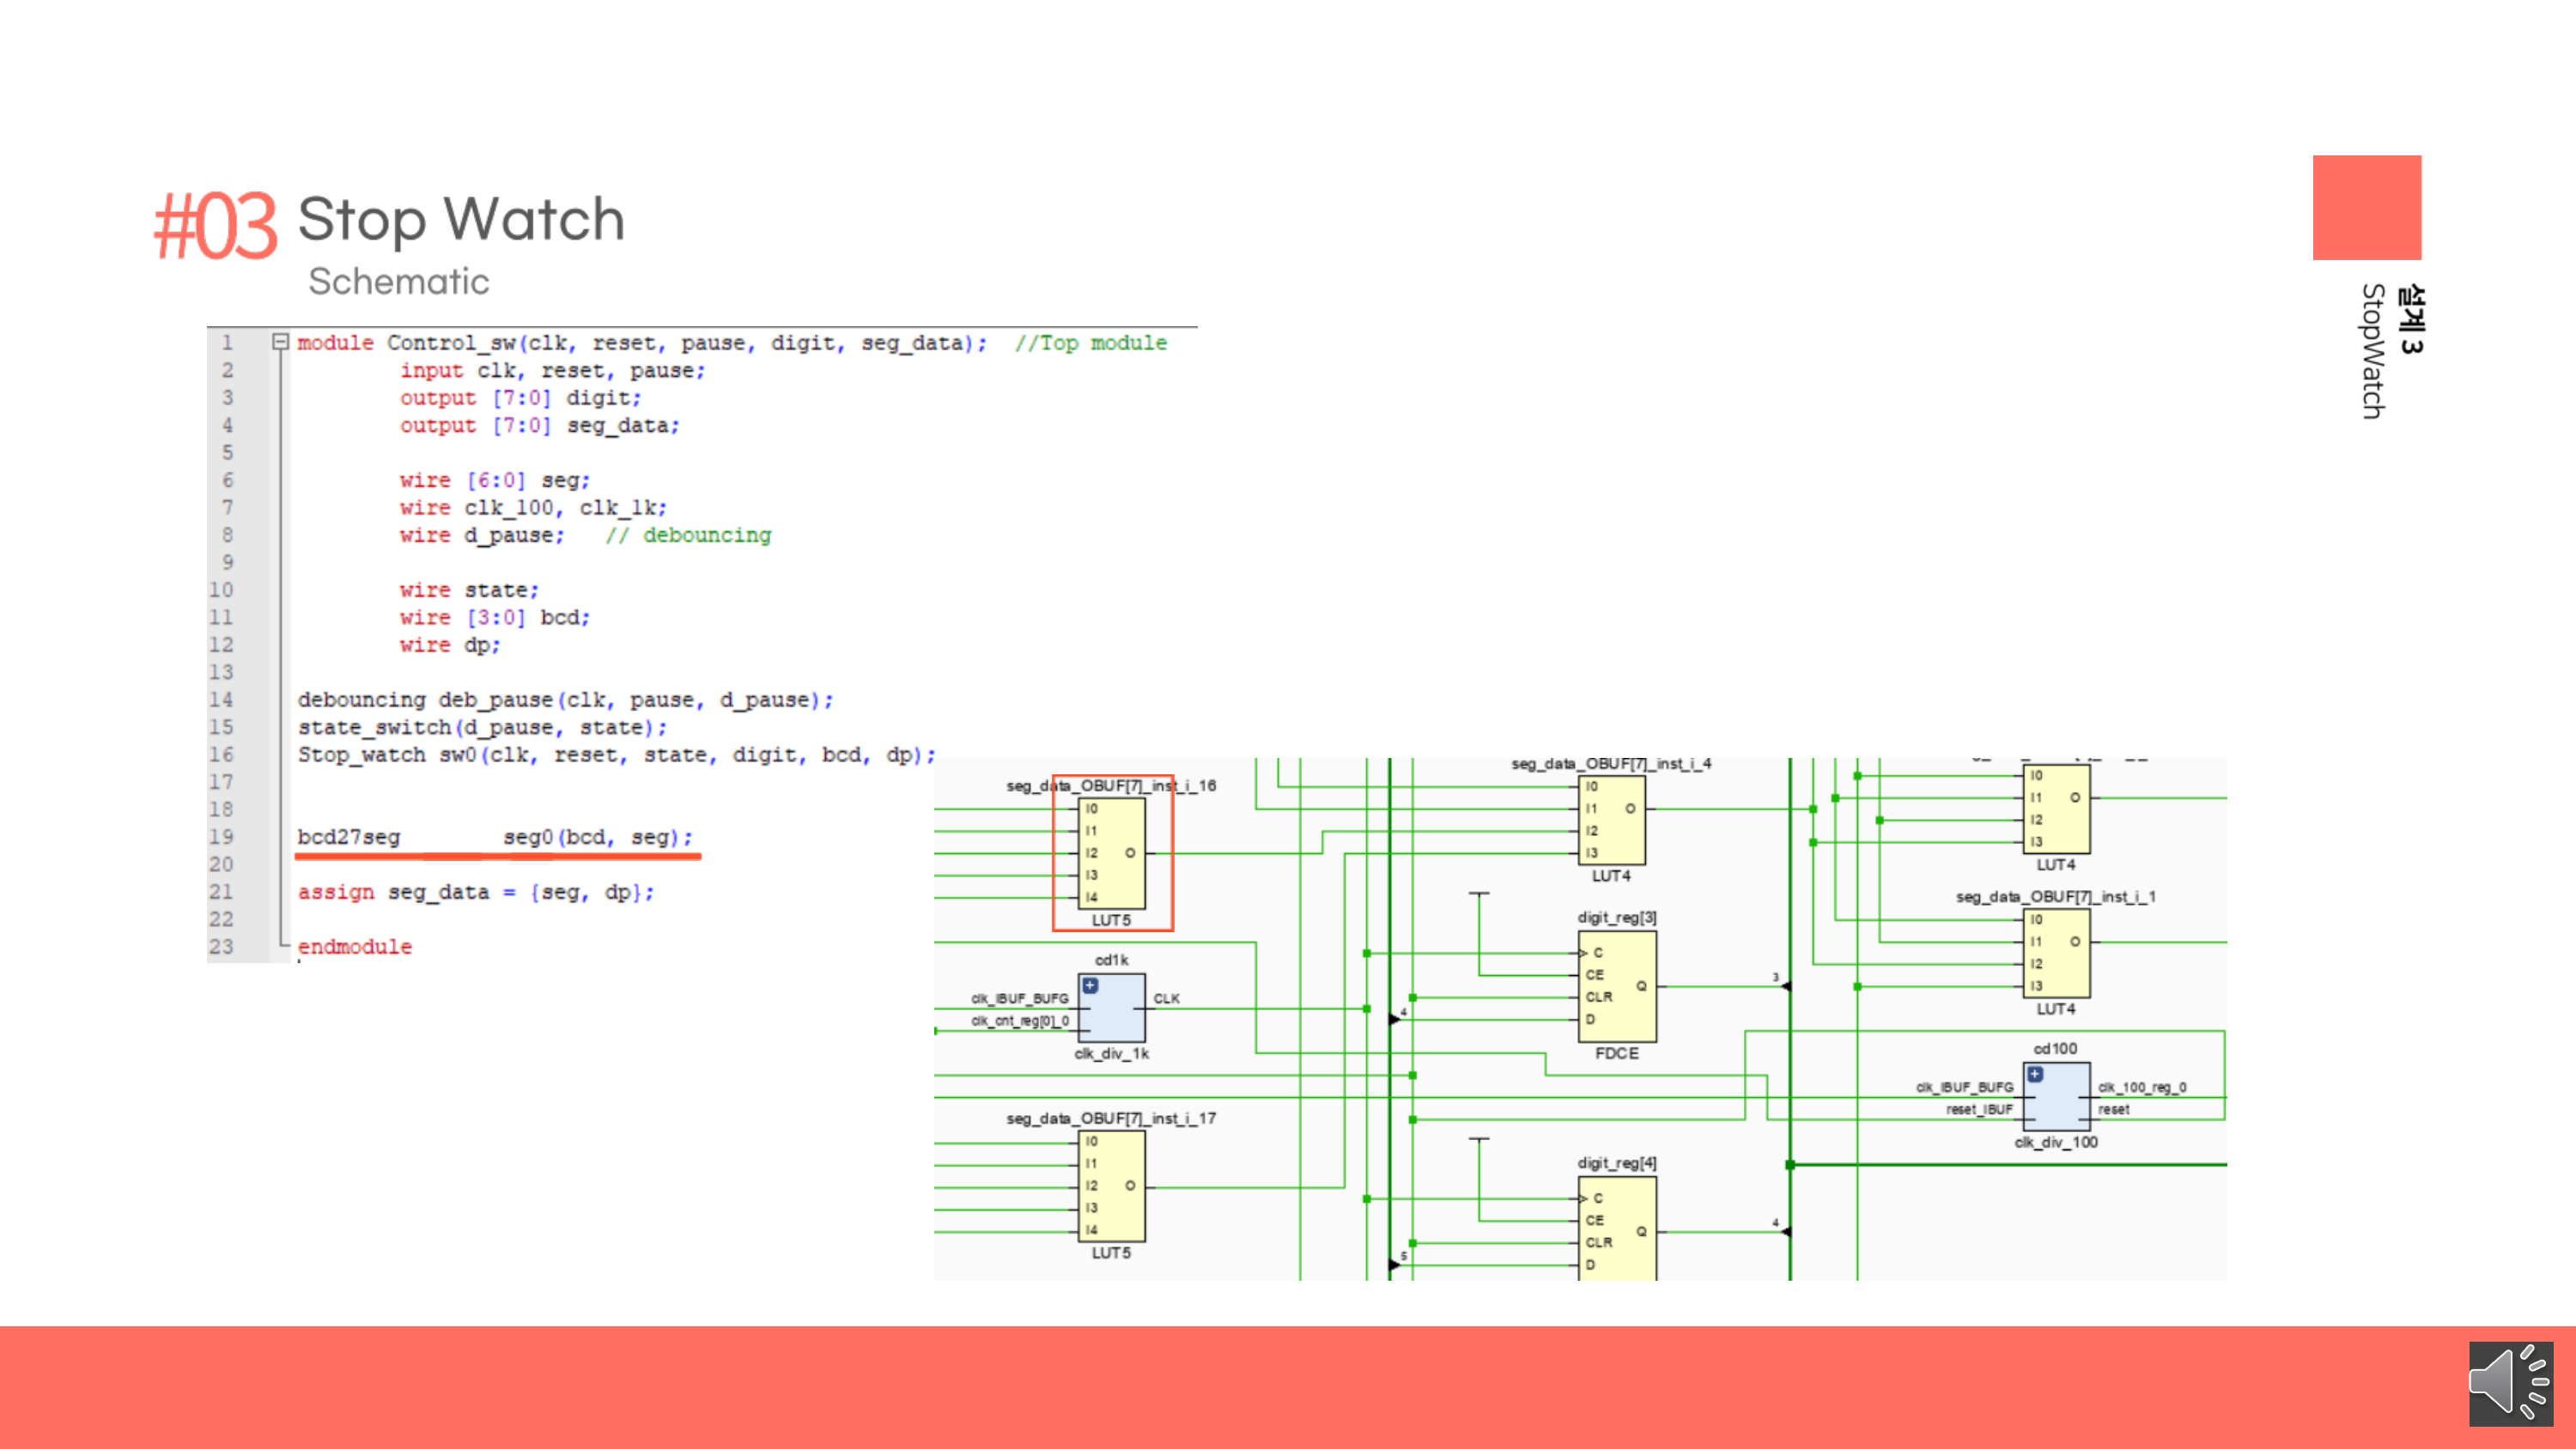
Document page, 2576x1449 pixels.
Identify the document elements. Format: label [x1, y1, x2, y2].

picture [2468, 1341, 2555, 1428]
picture [137, 145, 650, 325]
text_box [0, 1325, 2576, 1449]
text_box [206, 326, 1199, 963]
text_box [293, 852, 703, 861]
picture [2310, 279, 2465, 433]
text_box [934, 758, 2227, 1282]
text_box [1051, 773, 1175, 932]
text_box [2313, 155, 2423, 260]
